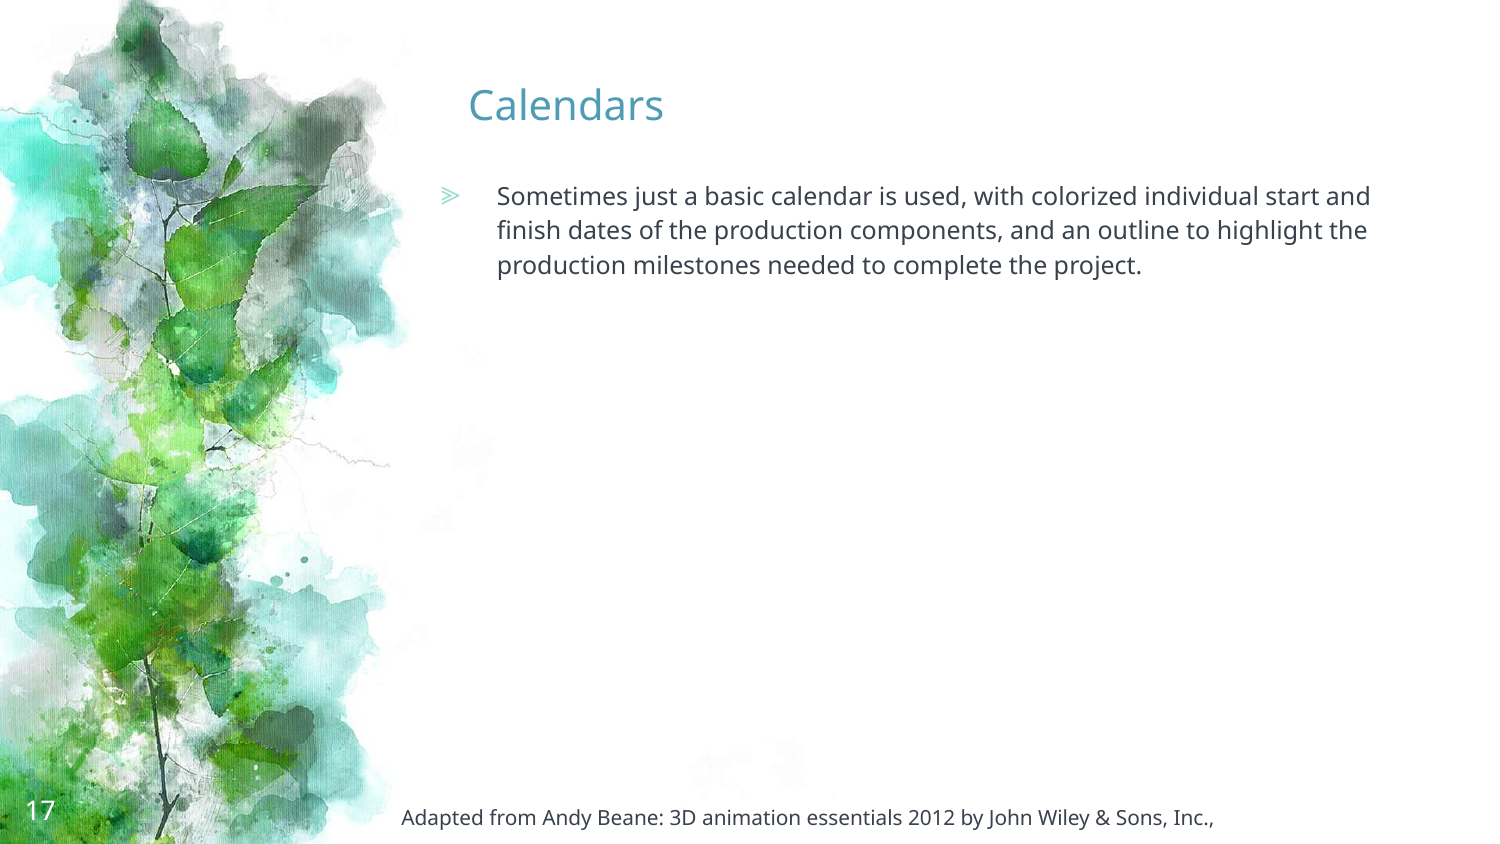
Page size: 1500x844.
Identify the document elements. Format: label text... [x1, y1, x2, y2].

picture [0, 0, 1500, 844]
title Calendars ​ [468, 33, 1425, 129]
list Sometimes just a basic calendar is used, with colorized individual start and finish dates of the production components, and an outline to highlight the production milestones needed to complete the project. [421, 175, 1430, 744]
slide_number 17 [24, 779, 115, 844]
text_box Adapted from Andy Beane: 3D animation essentials 2012 by John Wiley & Sons, Inc., [386, 796, 1278, 832]
